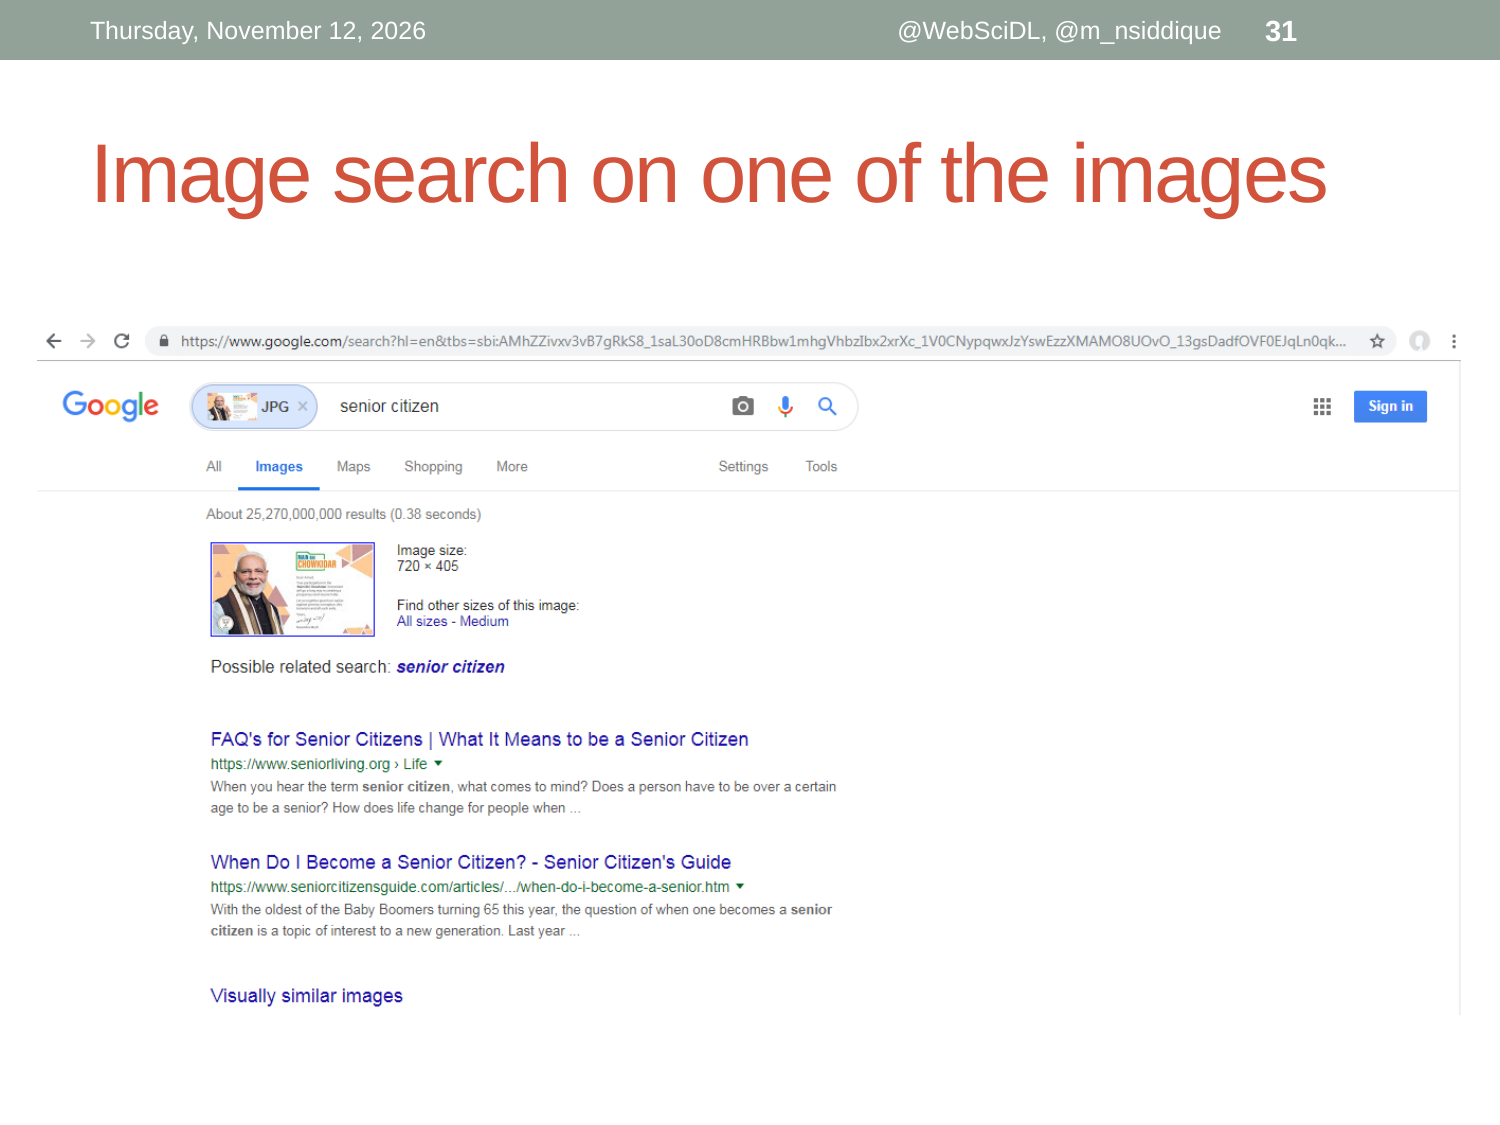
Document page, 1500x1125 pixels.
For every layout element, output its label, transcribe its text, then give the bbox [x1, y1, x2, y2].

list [37, 324, 1461, 1015]
slide_number 31 [1250, 3, 1425, 57]
title Image search on one of the images [75, 87, 1425, 250]
footer @WebSciDL, @m_nsiddique [562, 3, 1238, 57]
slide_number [75, 3, 550, 57]
